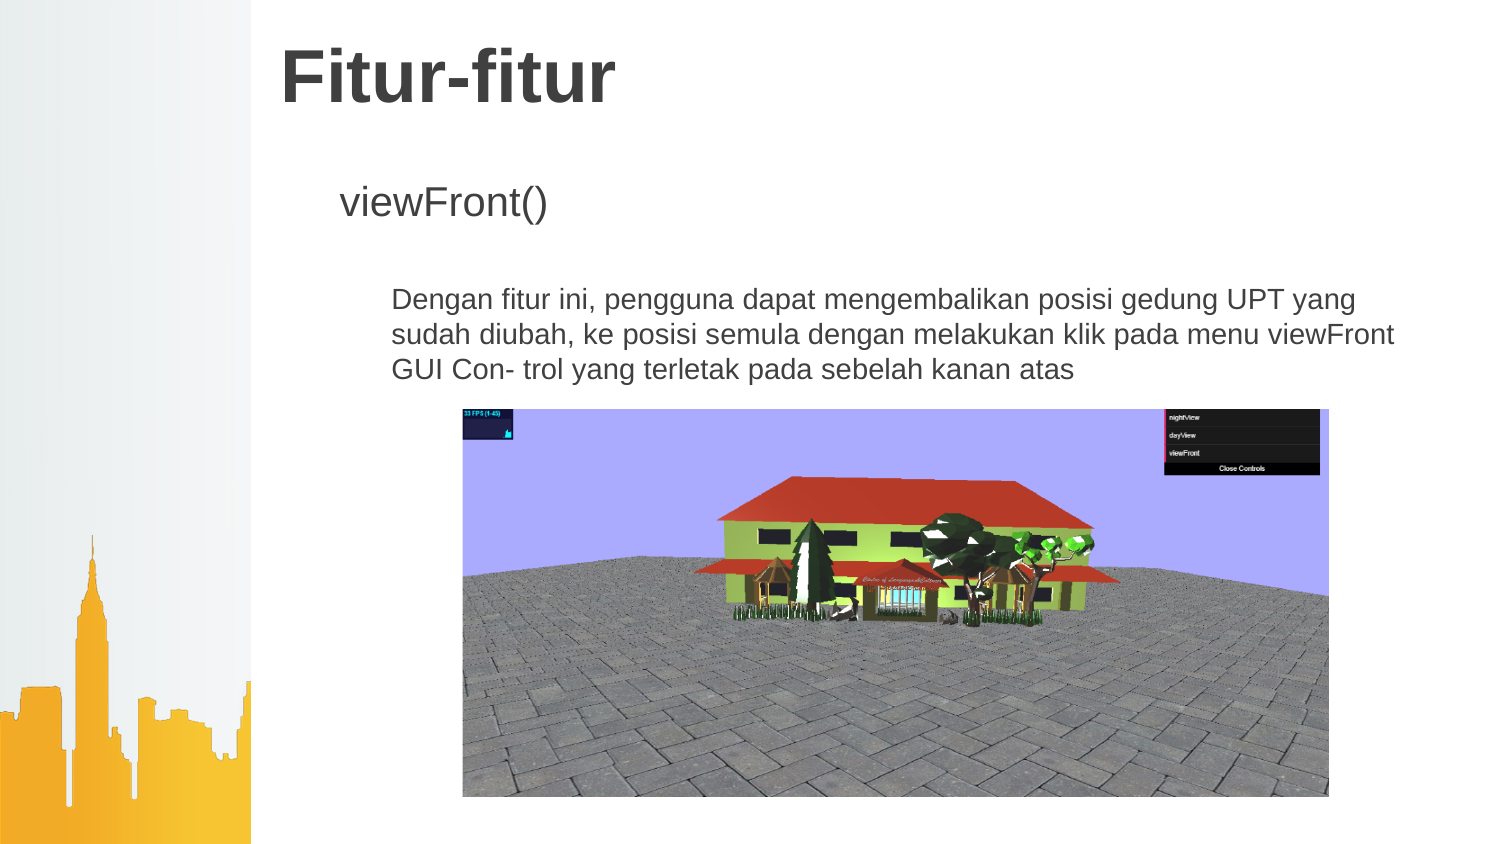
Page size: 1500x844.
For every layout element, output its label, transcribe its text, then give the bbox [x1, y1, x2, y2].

list viewFront() [324, 161, 1459, 238]
picture [0, 0, 1500, 844]
title Fitur-fitur [265, 0, 1500, 146]
list Dengan fitur ini, pengguna dapat mengembalikan posisi gedung UPT yang sudah diubah, ke posisi semula dengan melakukan klik pada menu viewFront GUI Con- trol yang terletak pada sebelah kanan atas [326, 273, 1461, 765]
